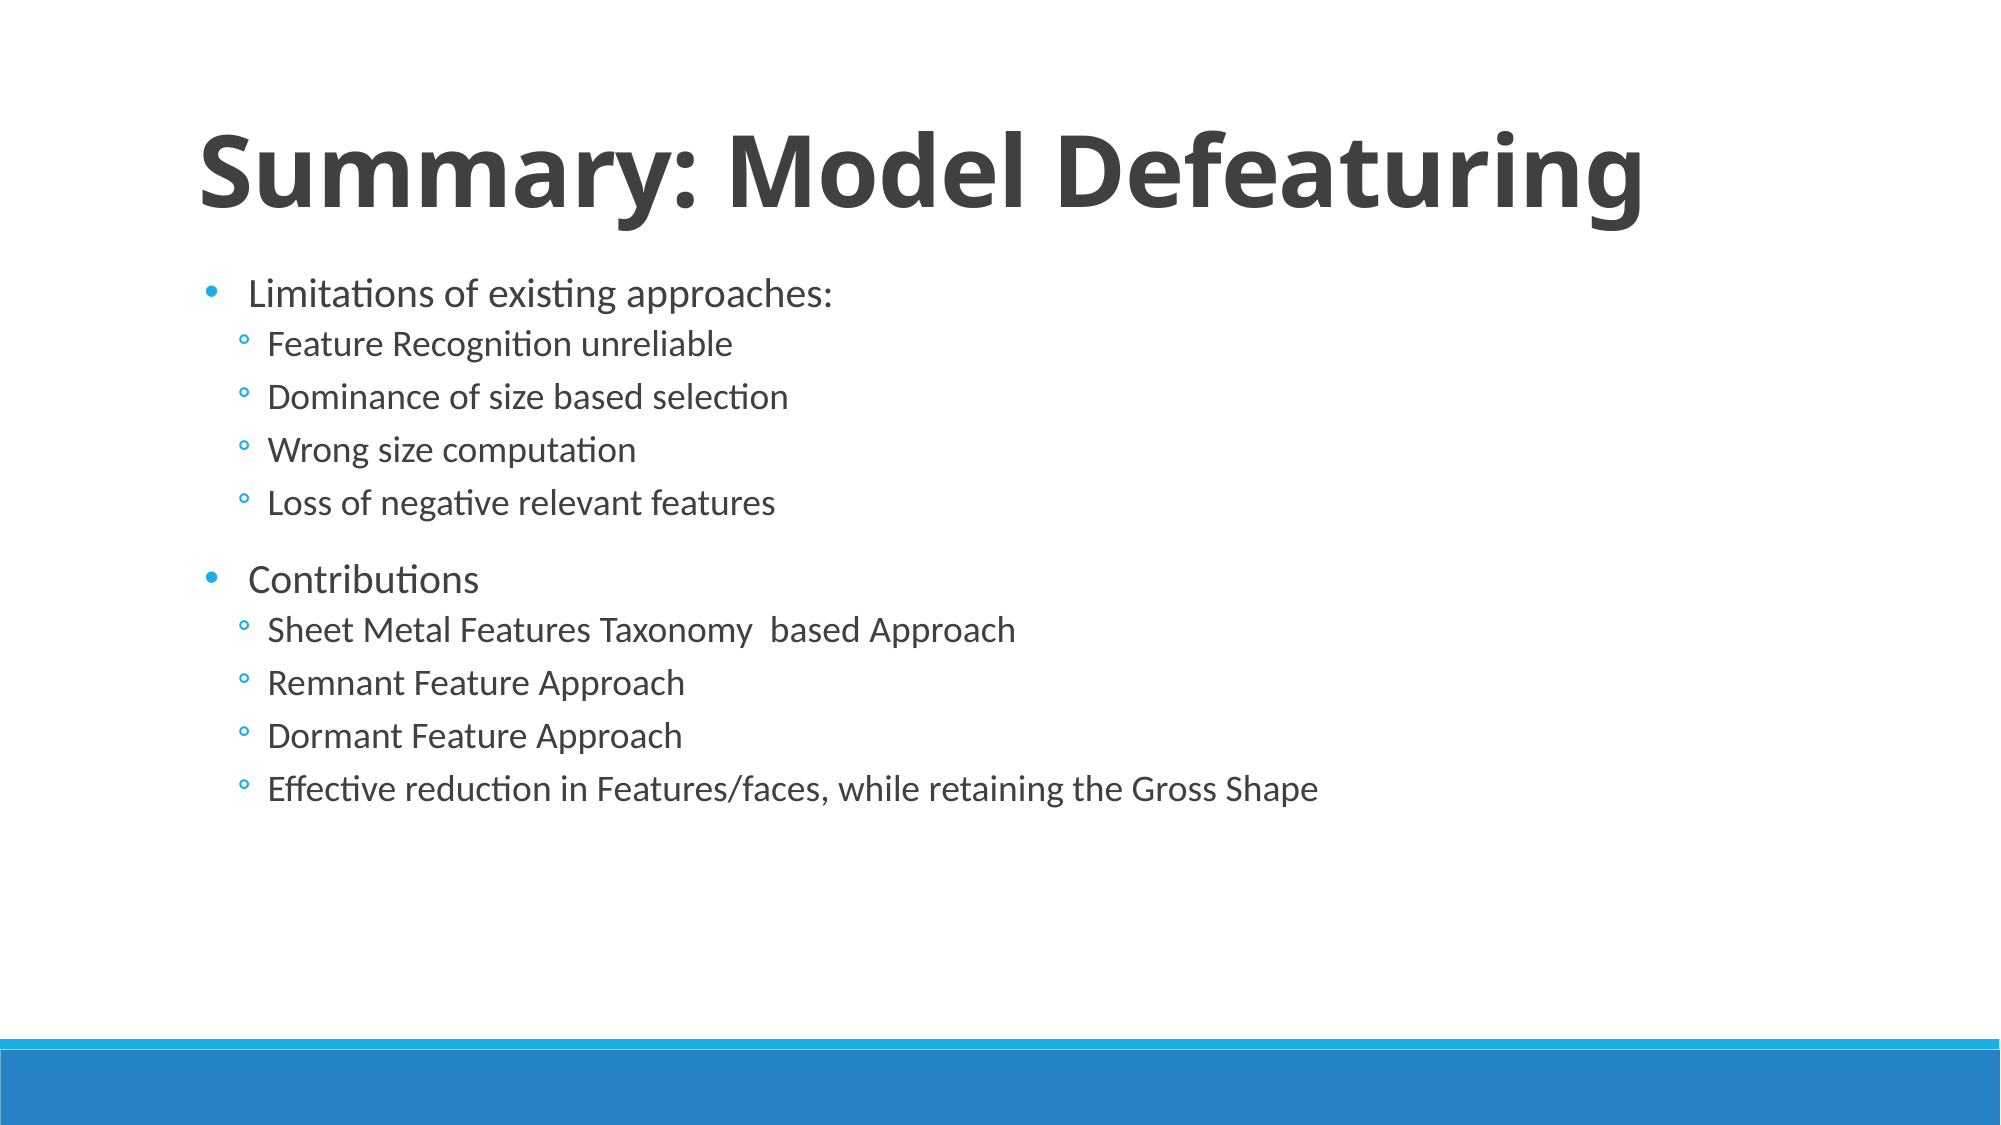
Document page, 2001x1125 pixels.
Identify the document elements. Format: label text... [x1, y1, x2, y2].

title Summary: Model Defeaturing [183, 38, 1834, 236]
list Limitations of existing approaches: Feature Recognition unreliable Dominance of size based selection Wrong size computation Loss of negative relevant features Contributions Sheet Metal Features Taxonomy based Approach Remnant Feature Approach Dormant Feature Approach Effective reduction in Features/faces, while retaining the Gross Shape [204, 263, 1855, 924]
